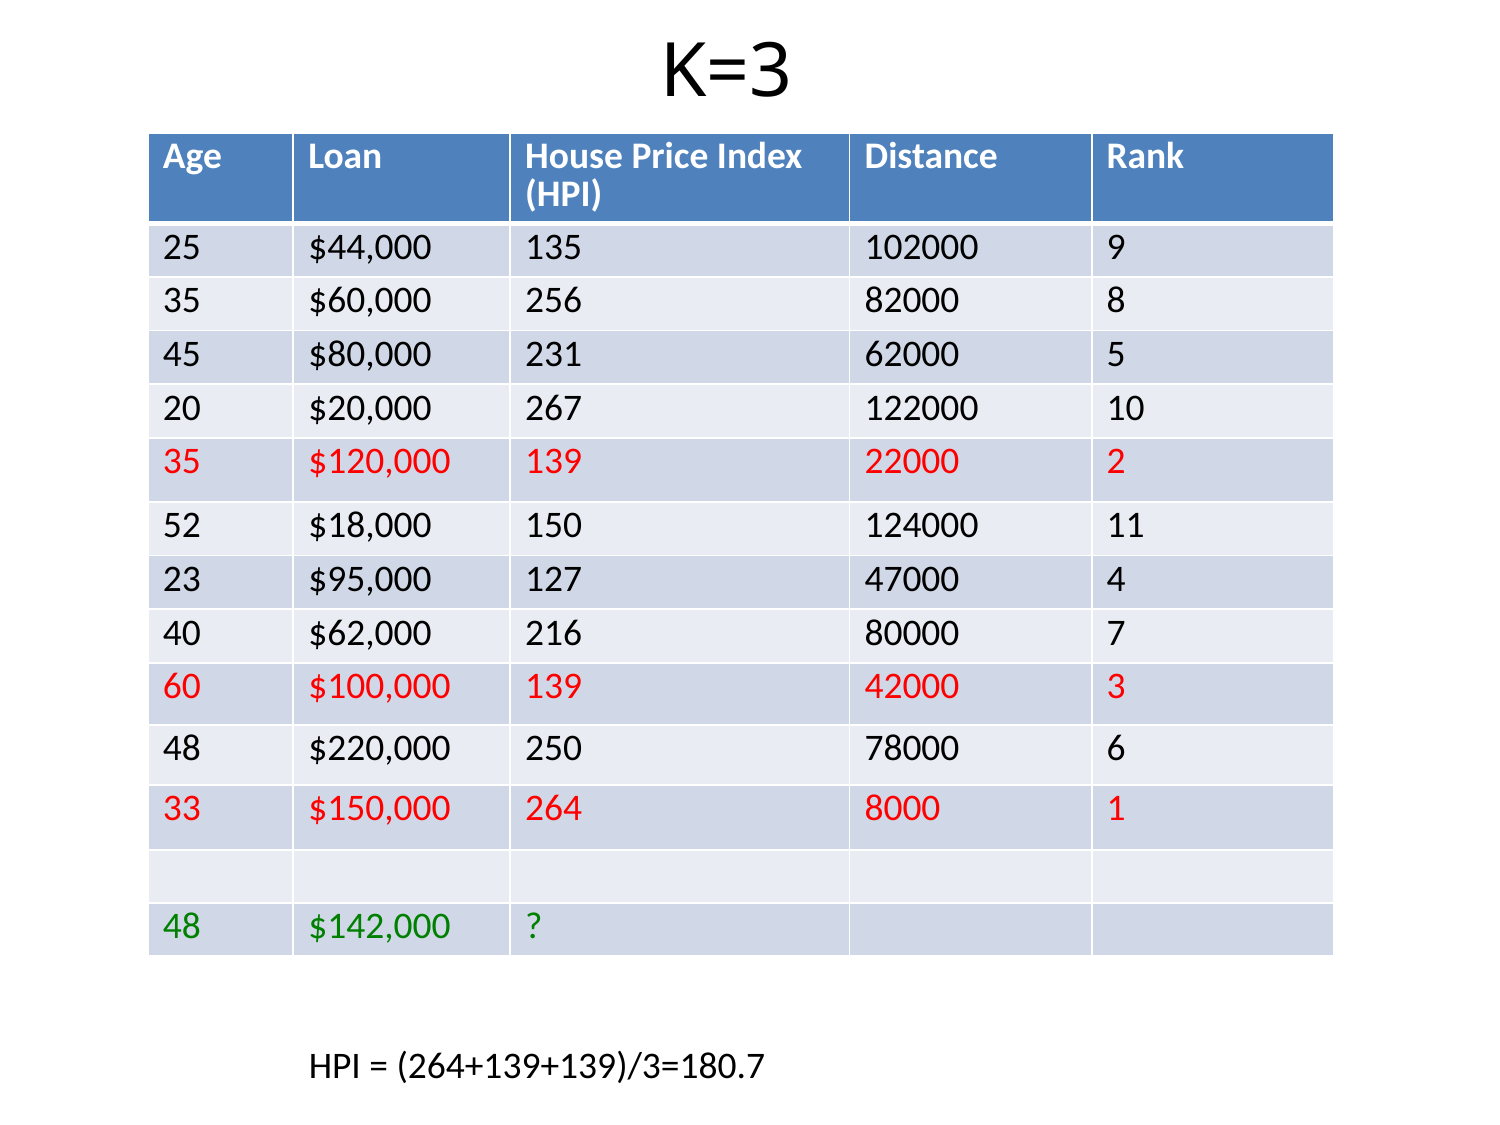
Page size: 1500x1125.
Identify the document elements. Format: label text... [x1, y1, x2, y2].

table_cell 8000 [850, 786, 1091, 849]
table_cell 8 [1093, 278, 1333, 330]
table_cell 78000 [850, 726, 1091, 784]
table_cell [850, 904, 1091, 955]
table_cell 139 [511, 664, 849, 724]
table_cell $20,000 [294, 385, 509, 437]
table_cell 5 [1093, 331, 1333, 383]
table_cell $62,000 [294, 610, 509, 662]
table_cell 1 [1093, 786, 1333, 849]
table_cell 82000 [850, 278, 1091, 330]
table_cell 35 [149, 439, 292, 501]
table_cell 20 [149, 385, 292, 437]
table_cell 102000 [850, 226, 1091, 276]
table_cell 45 [149, 331, 292, 383]
table_cell 9 [1093, 226, 1333, 276]
table_cell 3 [1093, 664, 1333, 724]
table_cell 150 [511, 503, 849, 555]
table_cell 62000 [850, 331, 1091, 383]
table_header Rank [1093, 134, 1333, 221]
table_cell $44,000 [294, 226, 509, 276]
table_cell [149, 851, 292, 902]
table_cell [1093, 904, 1333, 955]
table_cell 7 [1093, 610, 1333, 662]
table_cell $150,000 [294, 786, 509, 849]
table_cell 25 [149, 226, 292, 276]
table_cell 47000 [850, 556, 1091, 608]
table_cell $120,000 [294, 439, 509, 501]
table_cell 52 [149, 503, 292, 555]
table_cell [1093, 851, 1333, 902]
table_cell 264 [511, 786, 849, 849]
table_cell [294, 851, 509, 902]
table_cell 231 [511, 331, 849, 383]
table_cell 22000 [850, 439, 1091, 501]
table_cell $60,000 [294, 278, 509, 330]
table_cell 6 [1093, 726, 1333, 784]
table_cell $95,000 [294, 556, 509, 608]
table_cell 127 [511, 556, 849, 608]
table_cell 10 [1093, 385, 1333, 437]
table_cell 48 [149, 904, 292, 955]
table_cell 40 [149, 610, 292, 662]
table_cell 139 [511, 439, 849, 501]
table_cell 216 [511, 610, 849, 662]
table_cell 122000 [850, 385, 1091, 437]
table_cell $142,000 [294, 904, 509, 955]
table_cell $18,000 [294, 503, 509, 555]
table_cell [850, 851, 1091, 902]
table_header House Price Index (HPI) [511, 134, 849, 221]
table_header Age [149, 134, 292, 221]
text_box HPI = (264+139+139)/3=180.7 [294, 1034, 1500, 1094]
table_cell 42000 [850, 664, 1091, 724]
table_cell 23 [149, 556, 292, 608]
table_cell [511, 851, 849, 902]
table_cell 250 [511, 726, 849, 784]
table_cell $220,000 [294, 726, 509, 784]
table_cell 2 [1093, 439, 1333, 501]
table_cell 35 [149, 278, 292, 330]
table_cell 80000 [850, 610, 1091, 662]
table_cell 135 [511, 226, 849, 276]
table_cell 4 [1093, 556, 1333, 608]
table_header Distance [850, 134, 1091, 221]
table_cell 267 [511, 385, 849, 437]
title K=3 [51, 0, 1402, 133]
table_cell 124000 [850, 503, 1091, 555]
table_cell 60 [149, 664, 292, 724]
table_cell 48 [149, 726, 292, 784]
table_cell 256 [511, 278, 849, 330]
table_cell ? [511, 904, 849, 955]
table_cell $80,000 [294, 331, 509, 383]
table_header Loan [294, 134, 509, 221]
table_cell $100,000 [294, 664, 509, 724]
table_cell 33 [149, 786, 292, 849]
table_cell 11 [1093, 503, 1333, 555]
